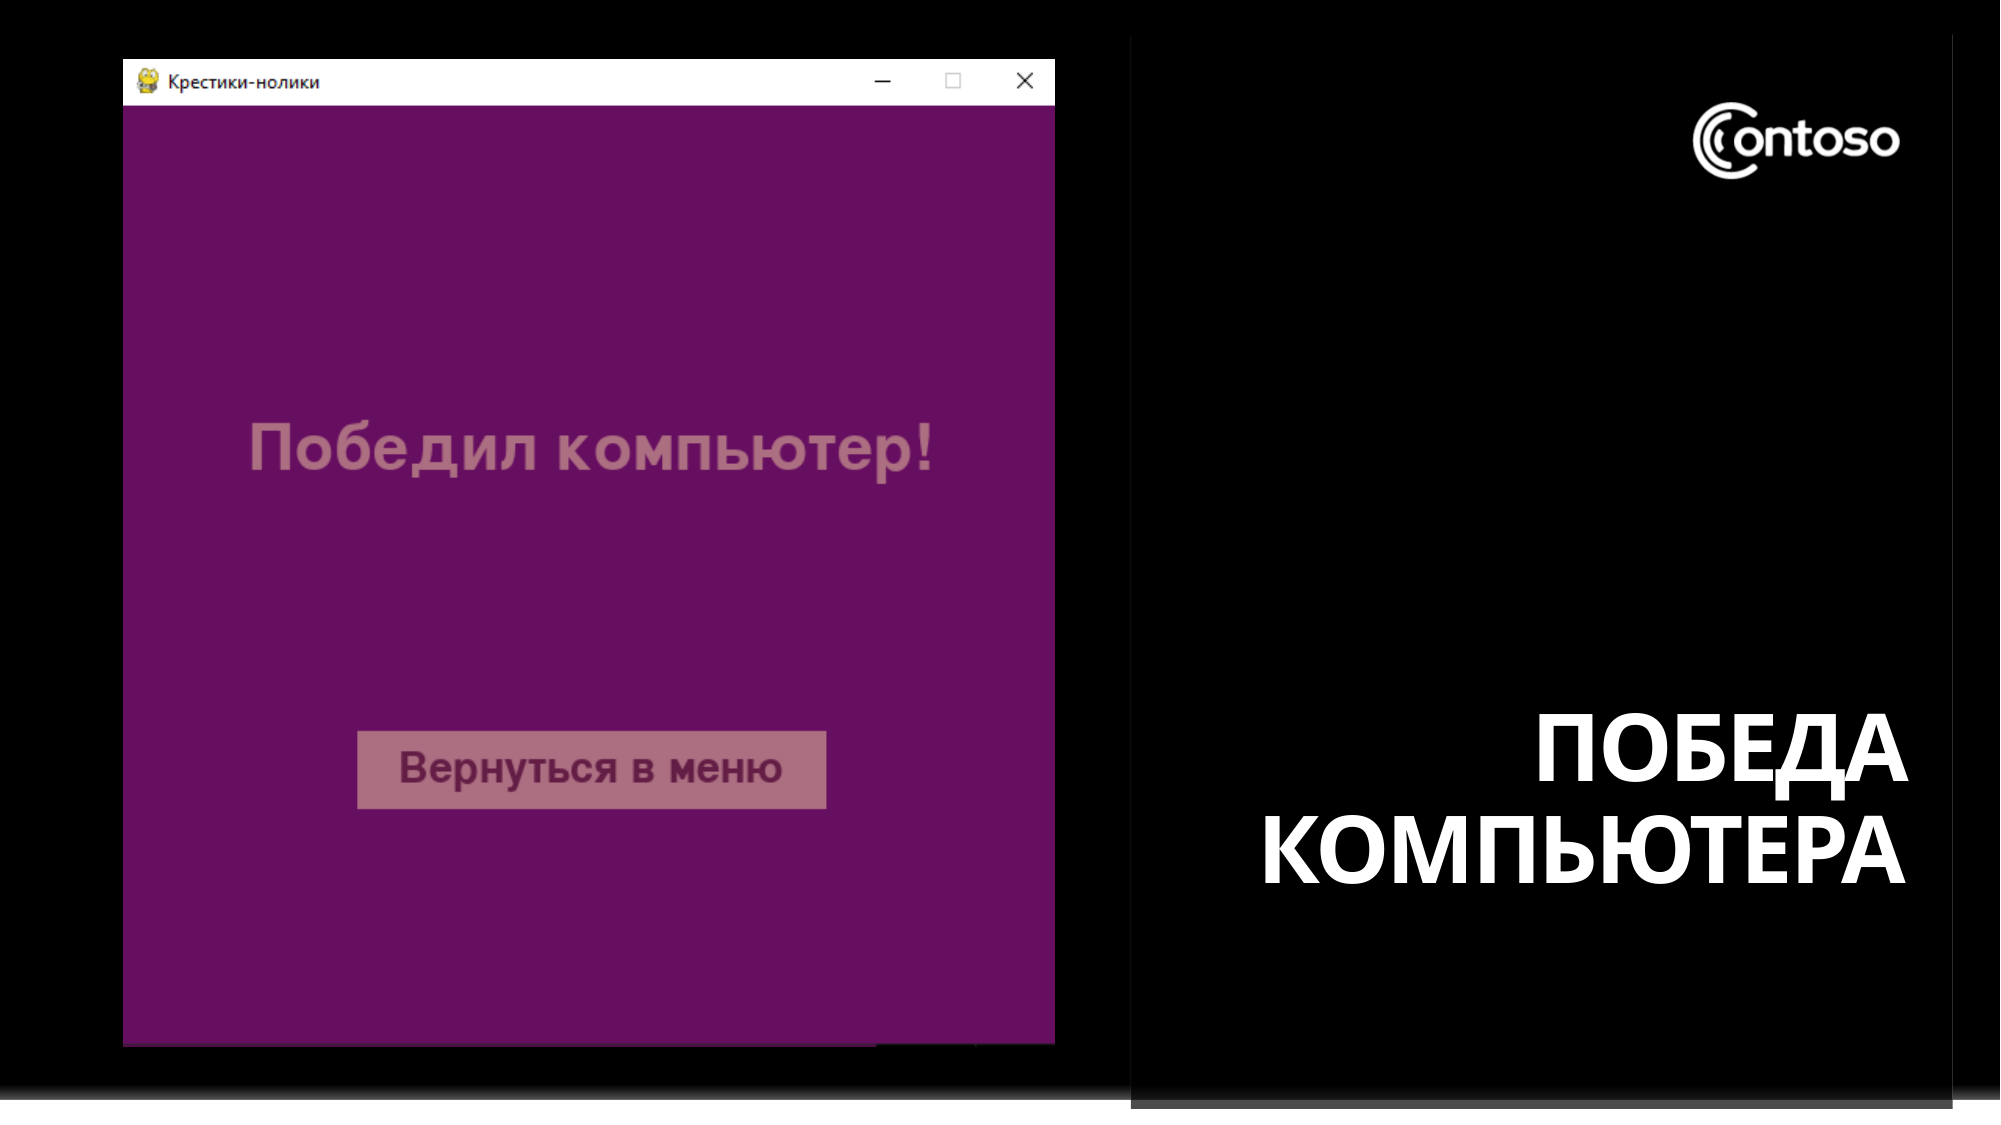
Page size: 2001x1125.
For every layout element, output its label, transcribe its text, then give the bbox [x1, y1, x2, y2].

picture [1685, 95, 1907, 181]
picture [123, 59, 1055, 1047]
title победа компьютера [1175, 639, 1907, 904]
